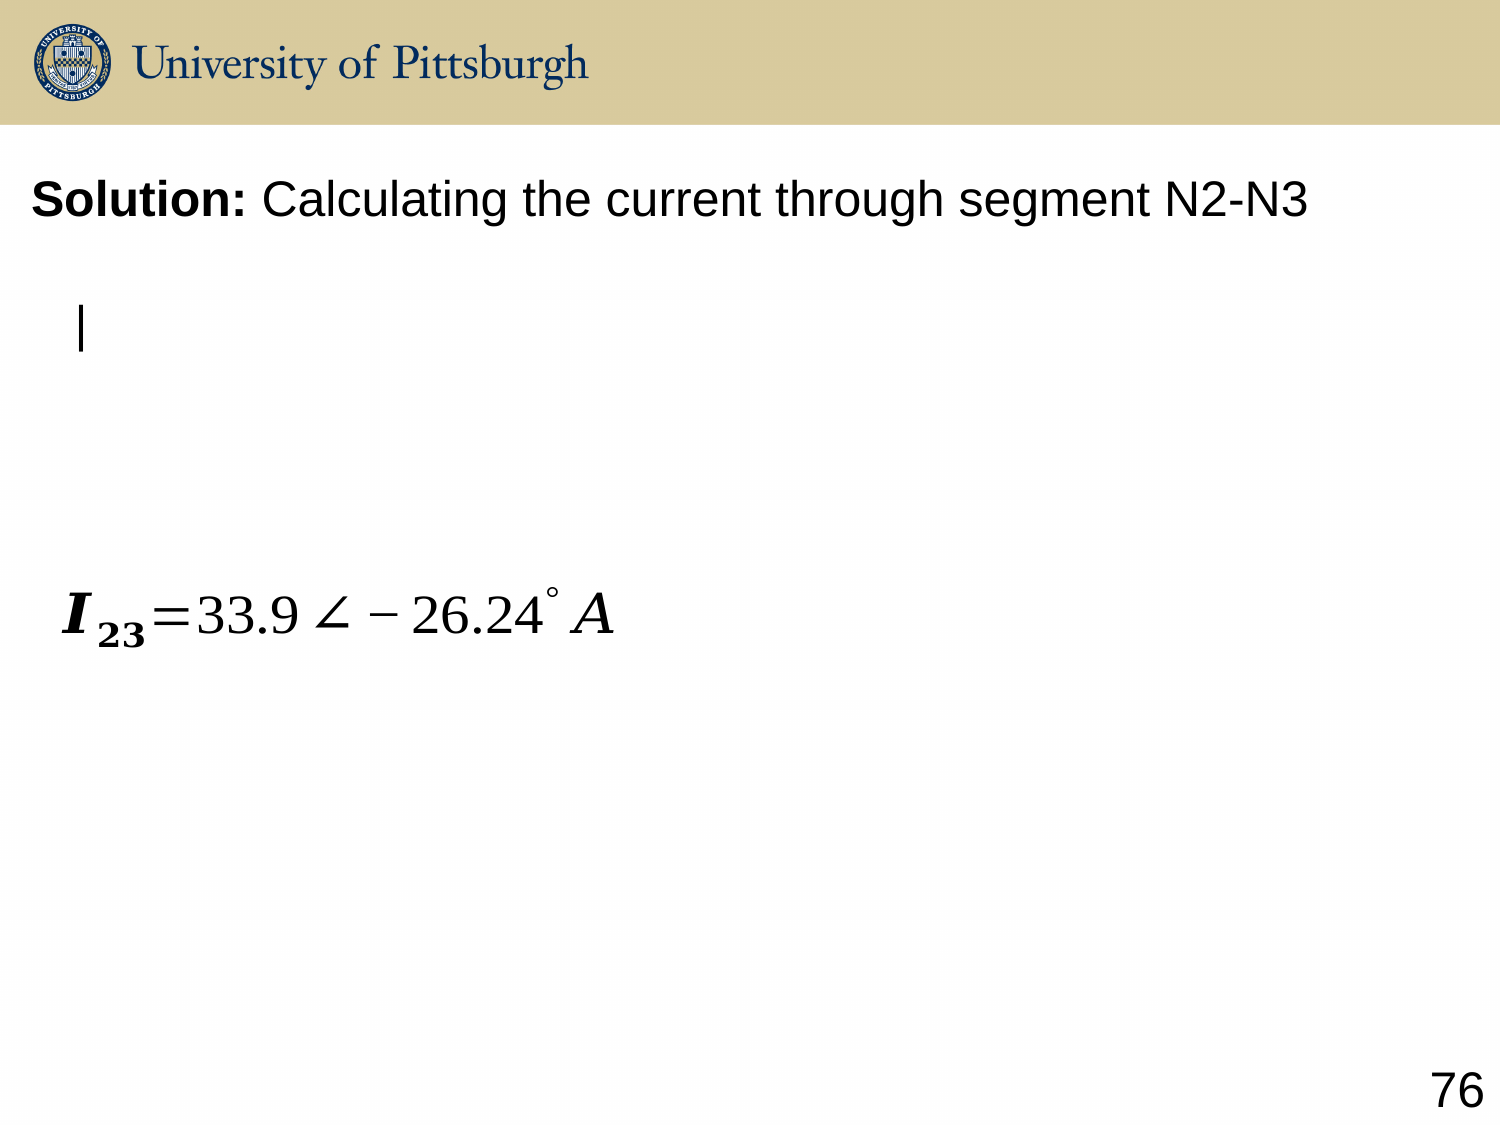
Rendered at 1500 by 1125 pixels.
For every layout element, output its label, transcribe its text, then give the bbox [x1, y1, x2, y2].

text_box Solution: Calculating the current through segment N2-N3 [16, 159, 1349, 234]
slide_number 76 [1362, 1050, 1500, 1125]
picture [0, 1, 1500, 1125]
